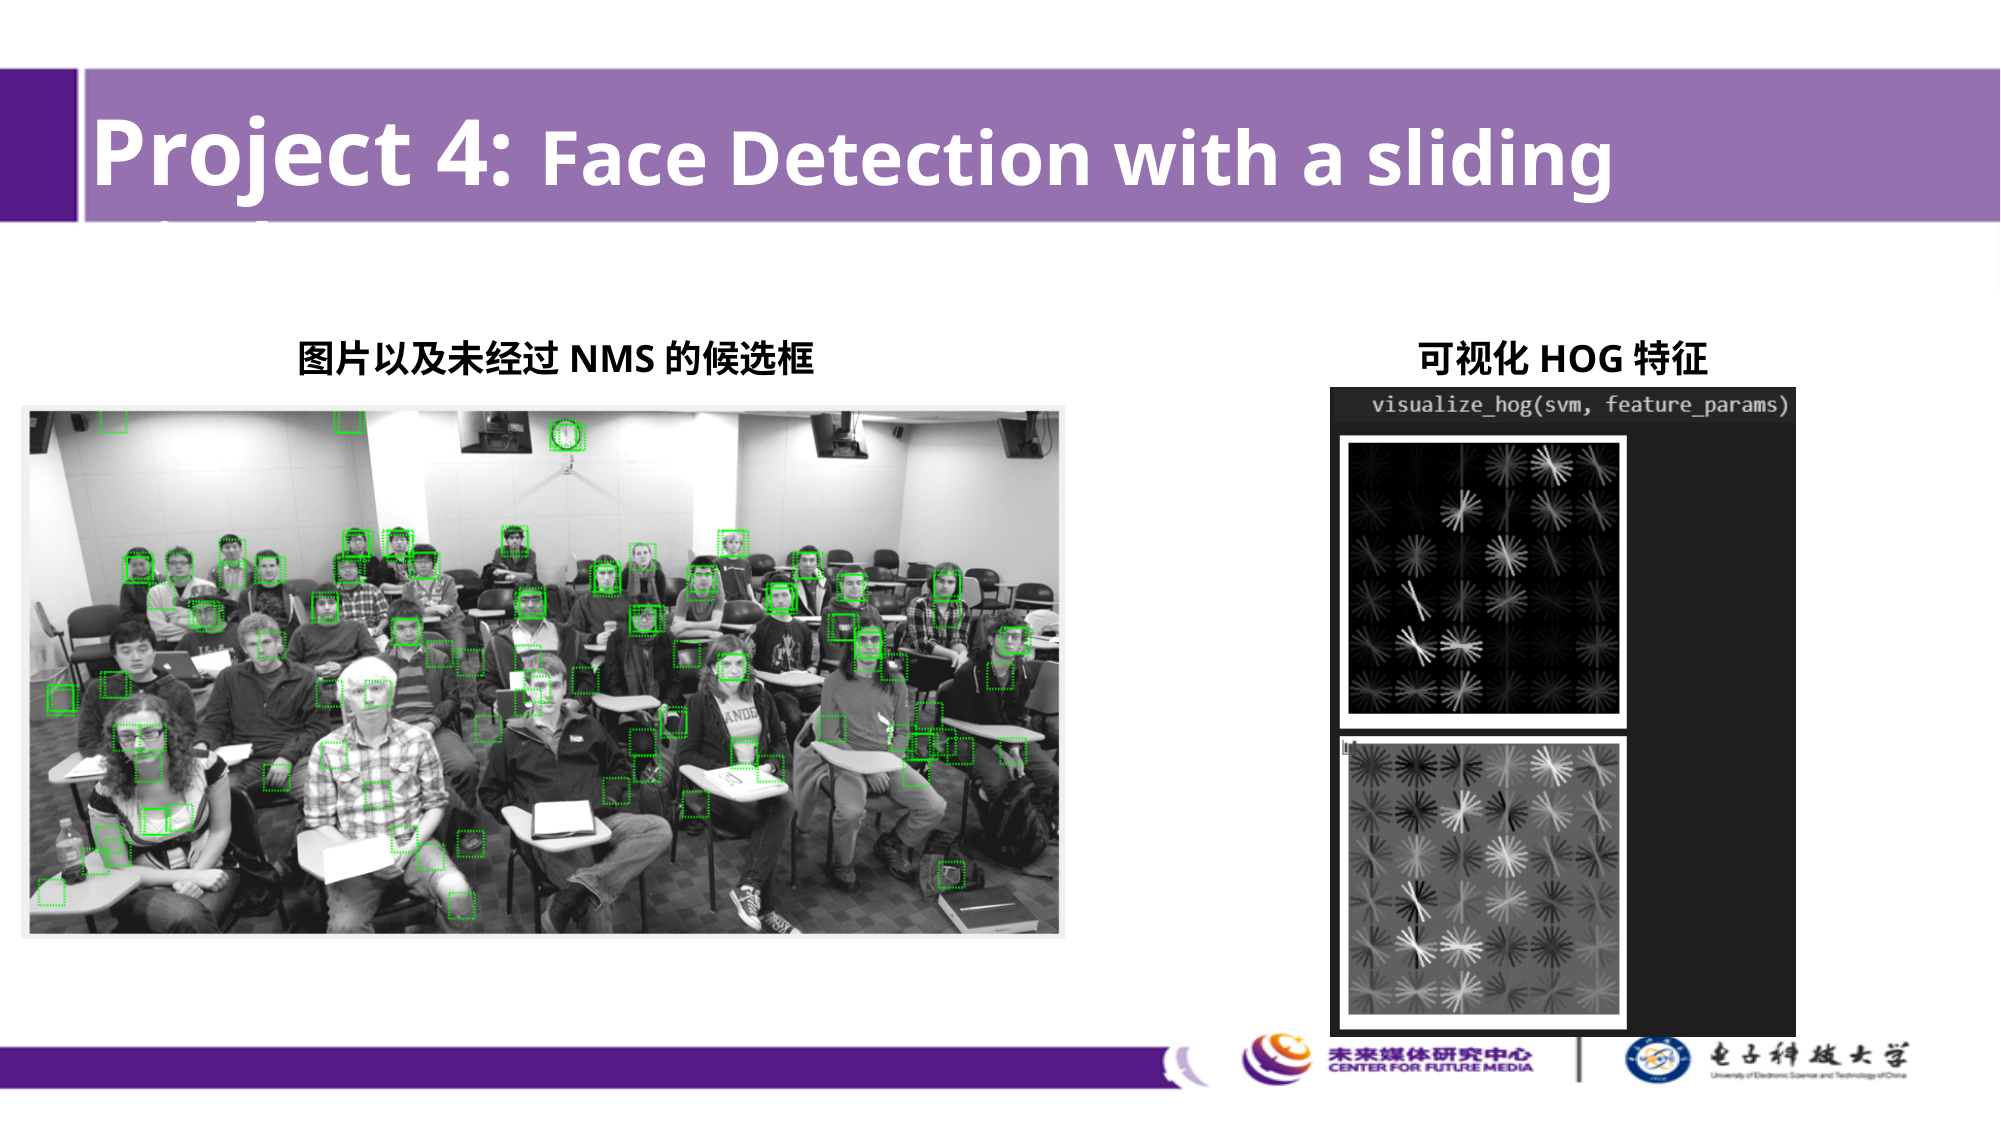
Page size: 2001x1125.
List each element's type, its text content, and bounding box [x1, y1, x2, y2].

text_box 图片以及未经过NMS的候选框 [282, 327, 1065, 388]
text_box Project 4: Face Detection with a sliding window [74, 85, 1875, 301]
text_box 可视化HOG特征 [1147, 327, 1979, 388]
picture [0, 0, 2001, 1125]
